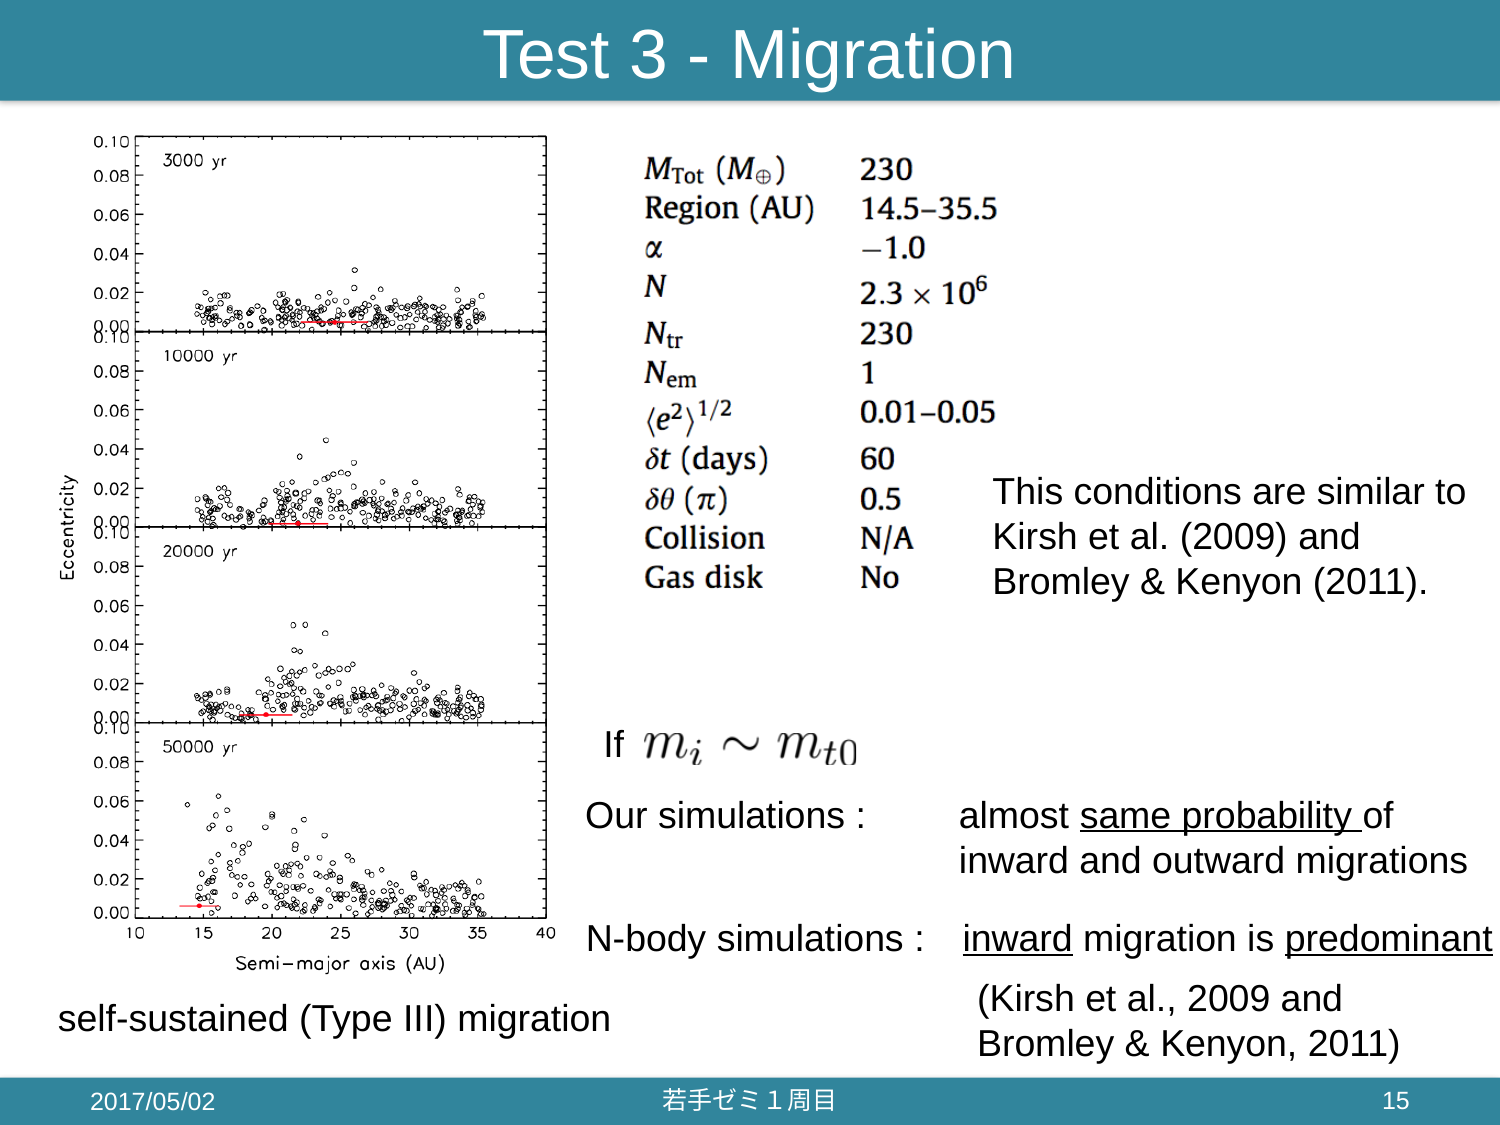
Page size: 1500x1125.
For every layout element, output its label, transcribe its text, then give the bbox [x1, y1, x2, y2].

title Test 3 - Migration [0, 1, 1500, 101]
text_box almost same probability of inward and outward migrations [944, 783, 1492, 889]
text_box Our simulations : [594, 783, 882, 844]
slide_number 15 [1074, 1077, 1425, 1122]
picture [39, 116, 589, 988]
text_box N-body simulations : [594, 907, 940, 967]
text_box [588, 712, 857, 774]
text_box (Kirsh et al., 2009 and Bromley & Kenyon, 2011) [962, 966, 1416, 1071]
text_box self-sustained (Type III) migration [43, 986, 627, 1047]
text_box inward migration is predominant [947, 907, 1500, 967]
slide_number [75, 1077, 425, 1123]
footer 若手ゼミ１周目 [512, 1077, 988, 1122]
picture [606, 140, 833, 612]
picture [836, 140, 1014, 612]
text_box This conditions are similar to Kirsh et al. (2009) and Bromley & Kenyon (2011). [1020, 460, 1500, 610]
